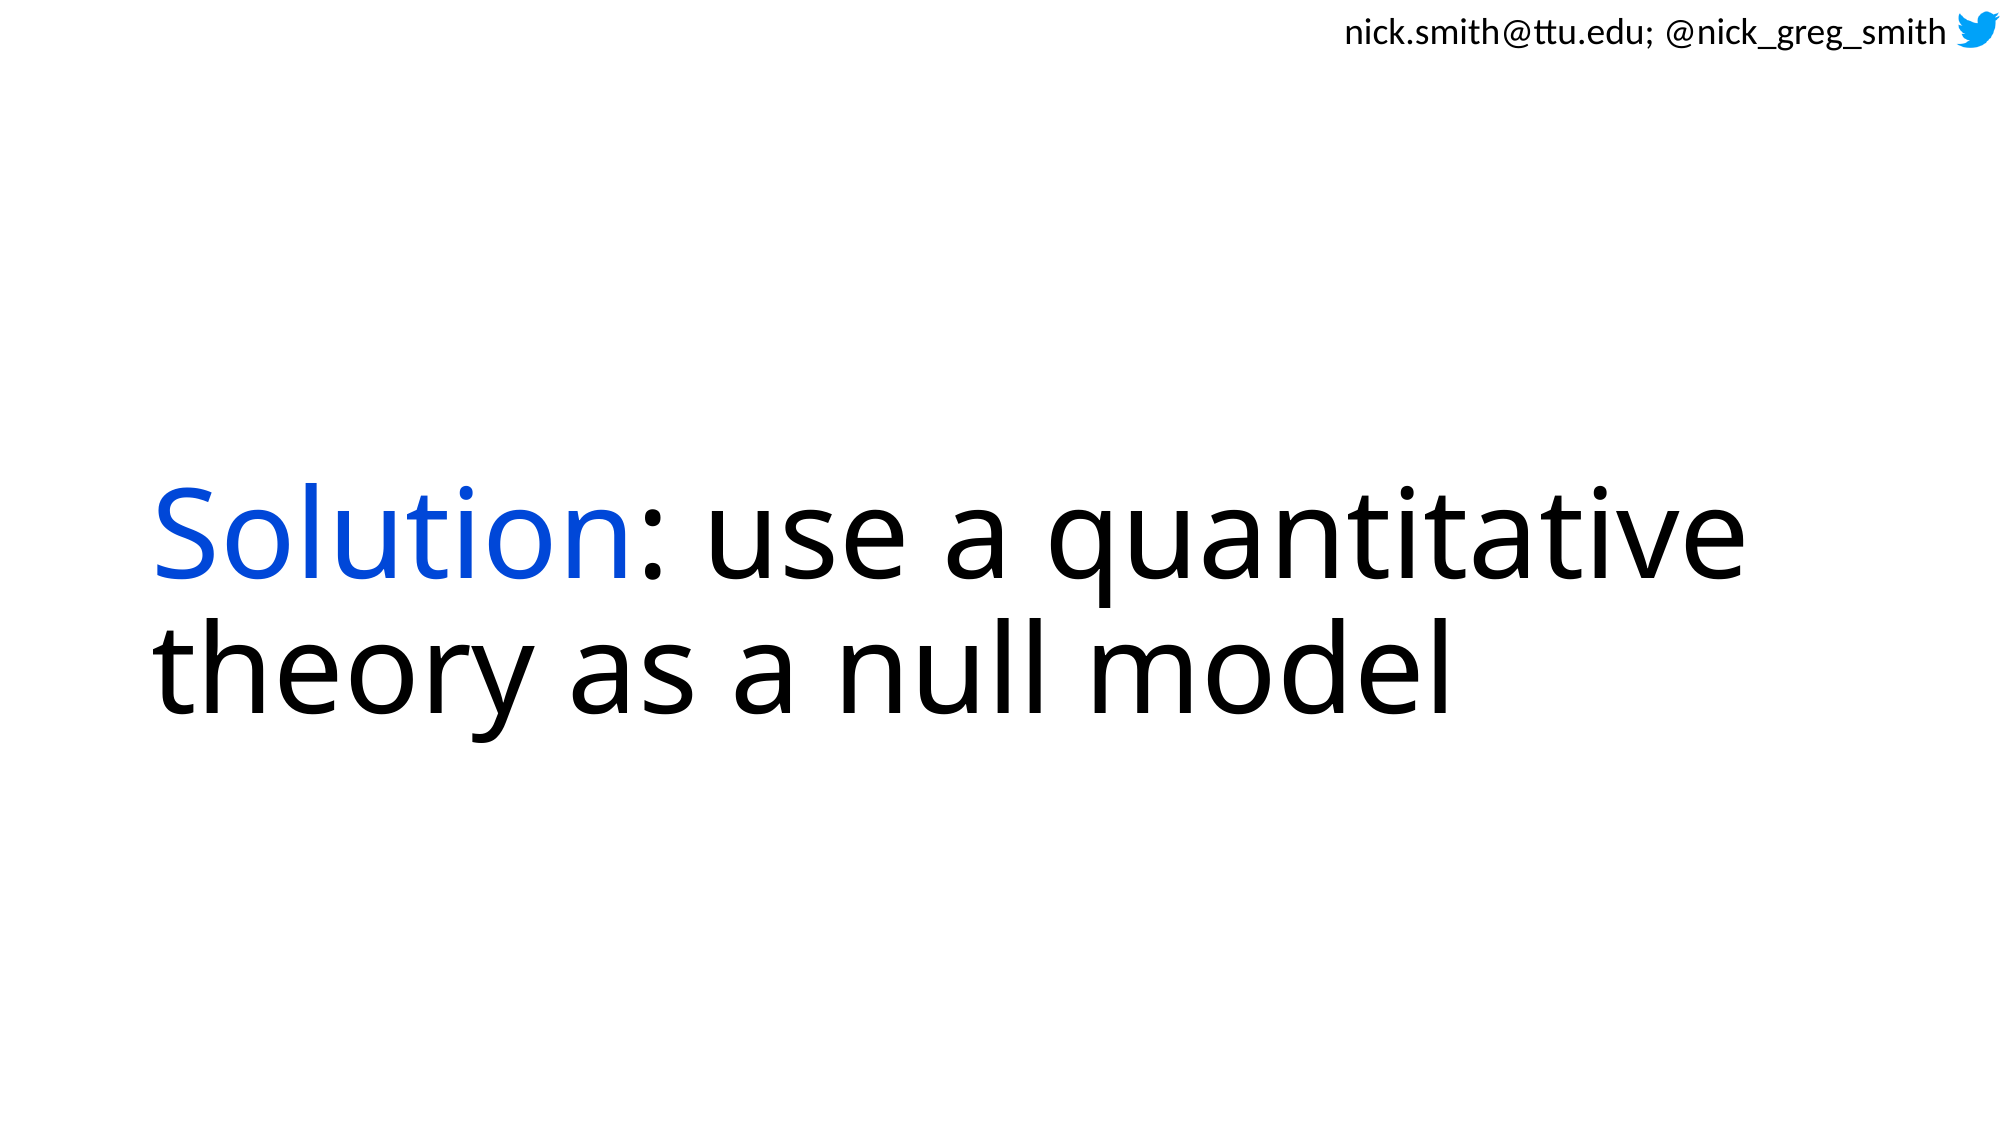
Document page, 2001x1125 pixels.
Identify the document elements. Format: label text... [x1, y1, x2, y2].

title Solution: use a quantitative theory as a null model [136, 280, 1862, 749]
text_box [1325, 0, 2000, 60]
